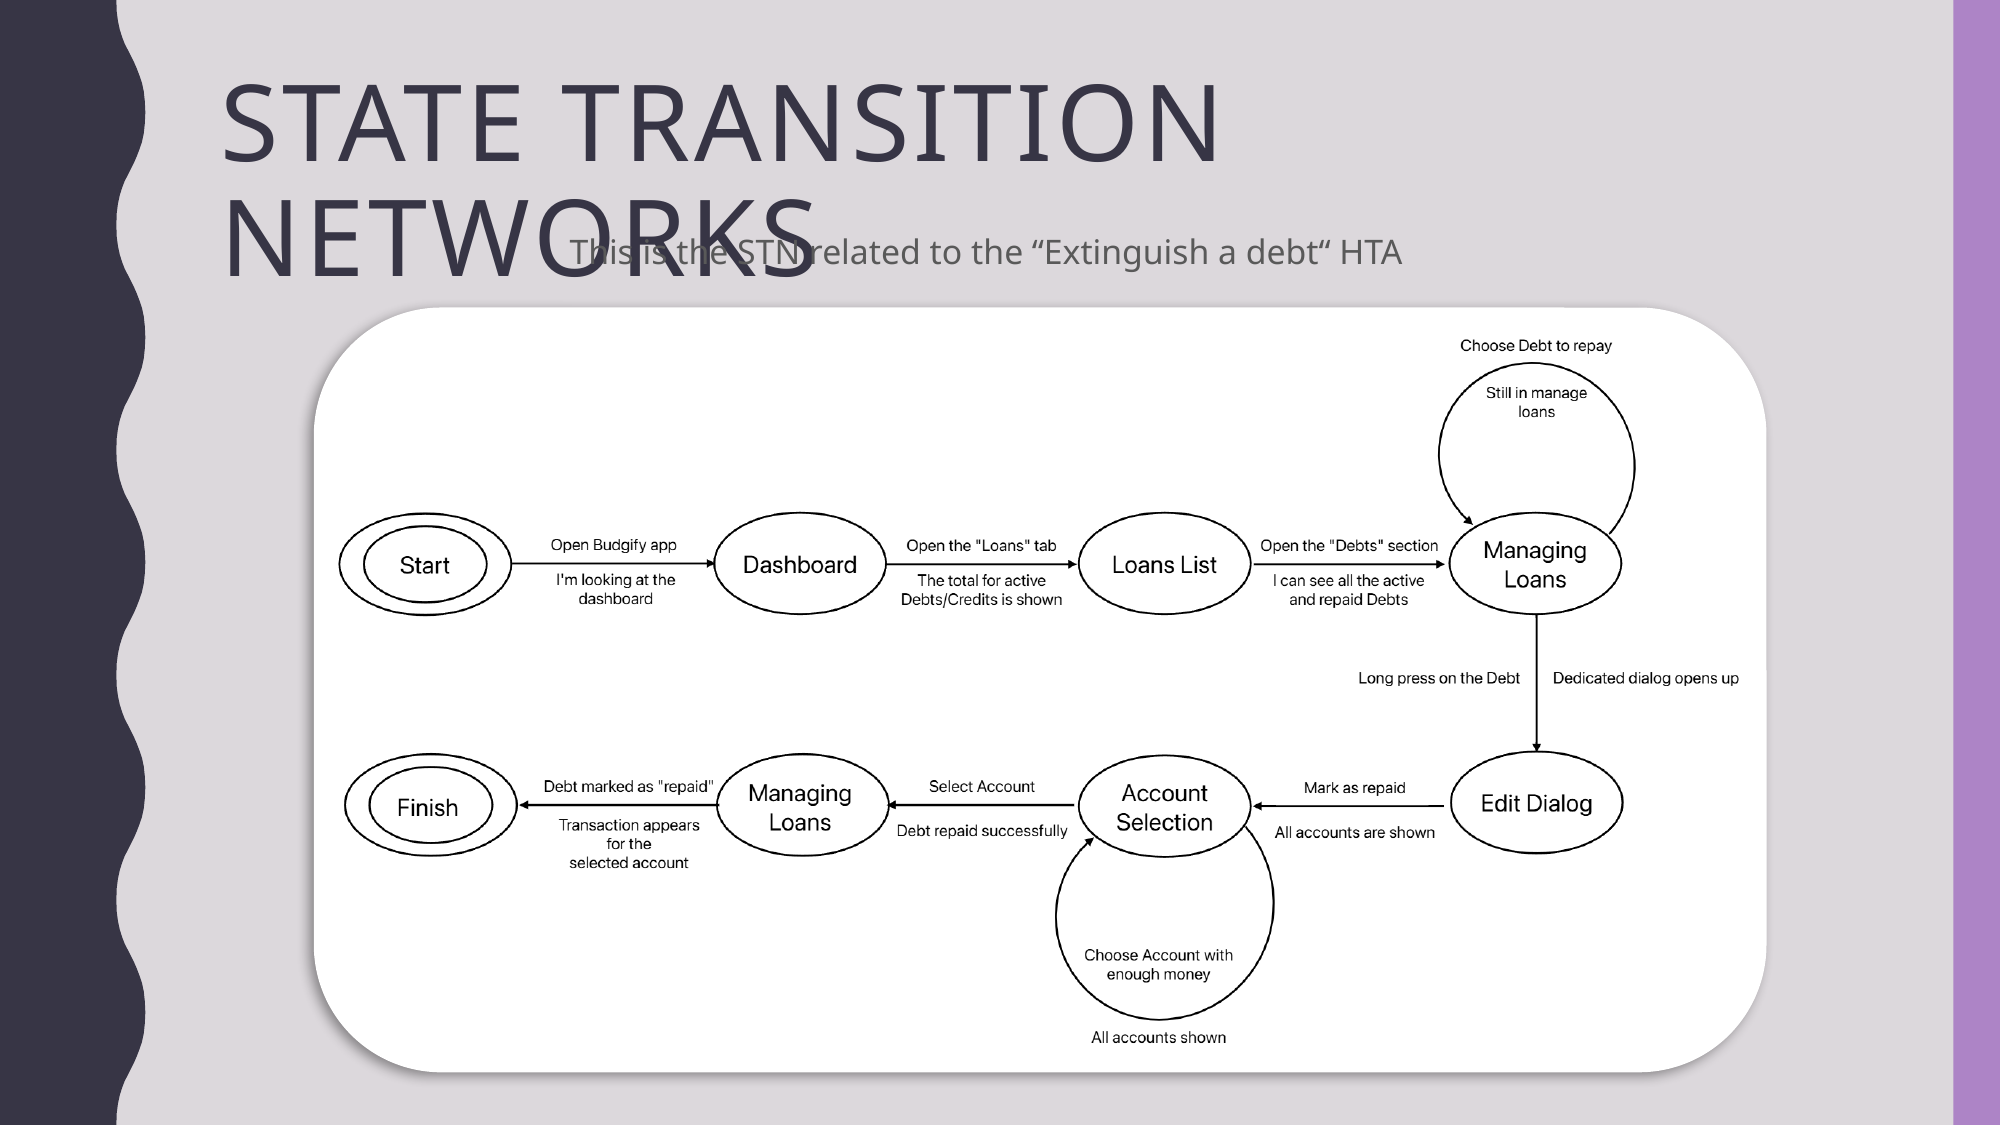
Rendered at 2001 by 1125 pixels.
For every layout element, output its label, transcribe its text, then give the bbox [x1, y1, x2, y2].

title State transition networks [205, 62, 1875, 308]
text_box This is the STN related to the “Extinguish a debt“ HTA [554, 219, 1526, 307]
picture [313, 307, 1767, 1073]
